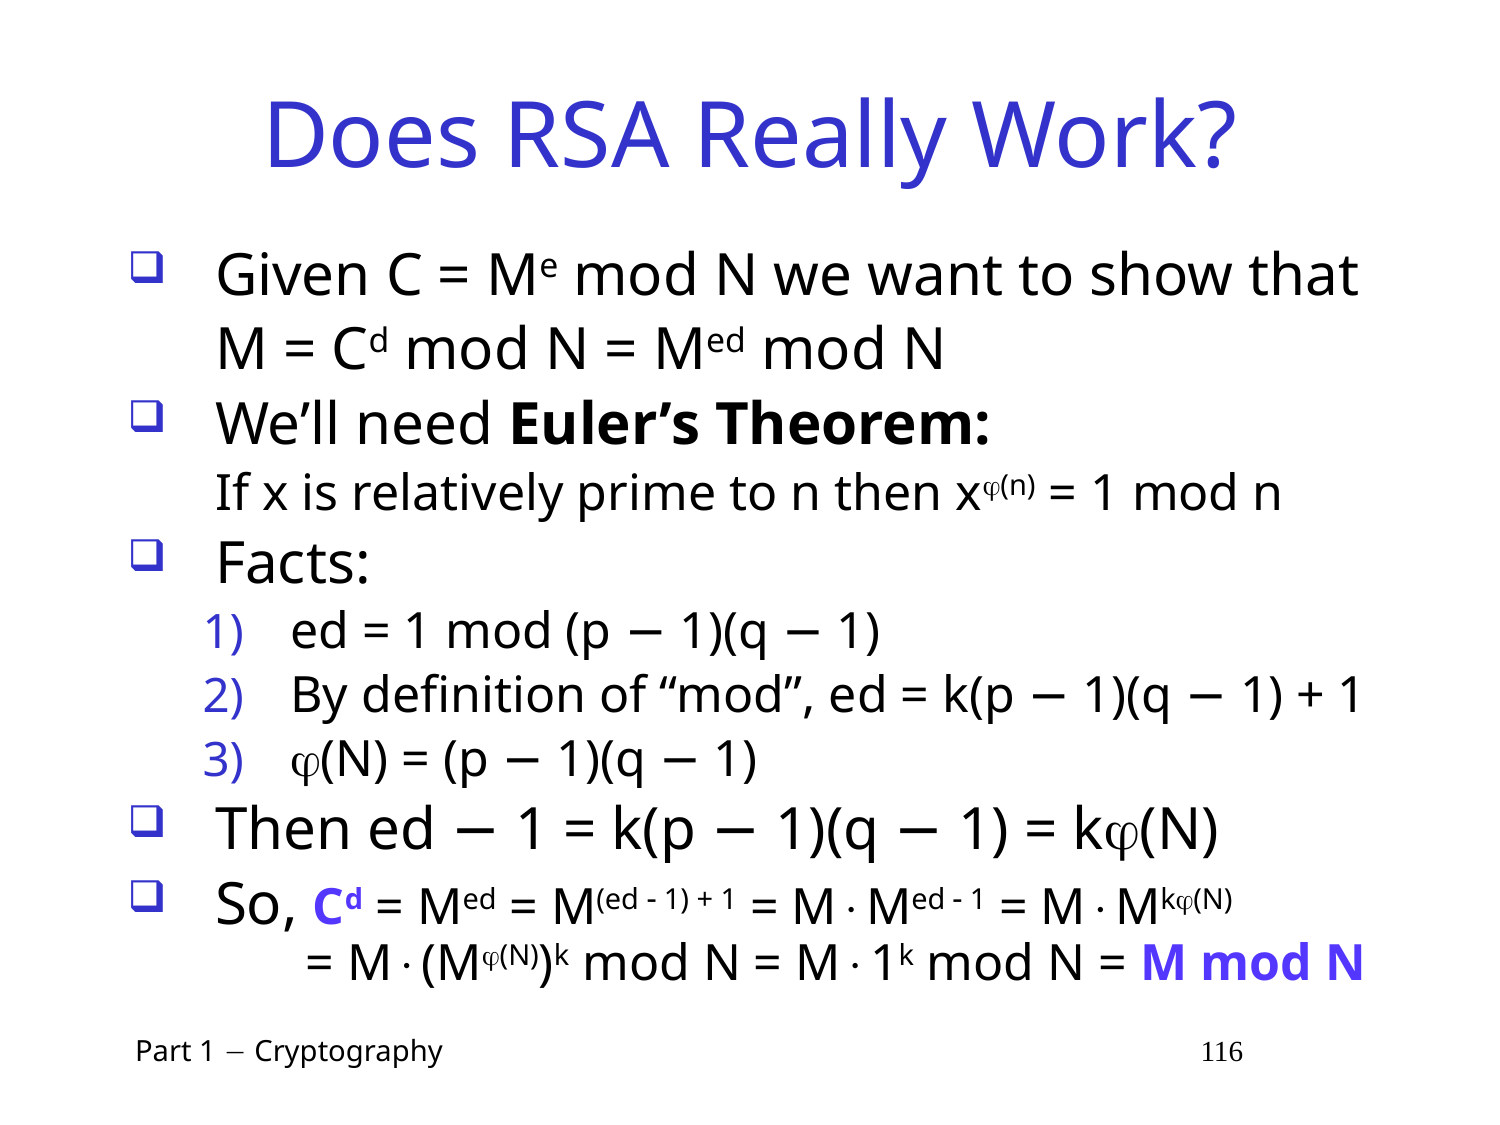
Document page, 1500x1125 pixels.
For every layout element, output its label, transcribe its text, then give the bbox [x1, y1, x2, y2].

footer Part 1  Cryptography 116 [112, 1026, 1401, 1101]
list Given C = Me mod N we want to show that M = Cd mod N = Med mod N We’ll need Euler’s Theorem: If x is relatively prime to n then x(n) = 1 mod n Facts: ed = 1 mod (p − 1)(q − 1) By definition of “mod”, ed = k(p − 1)(q − 1) + 1 (N) = (p − 1)(q − 1) Then ed − 1 = k(p − 1)(q − 1) = k(N) So, Cd = Med = M(ed  1) + 1 = MMed  1 = MMk(N) = M(M(N))k mod N = M1k mod N = M mod N [112, 237, 1451, 1026]
title Does RSA Really Work? [112, 62, 1388, 201]
